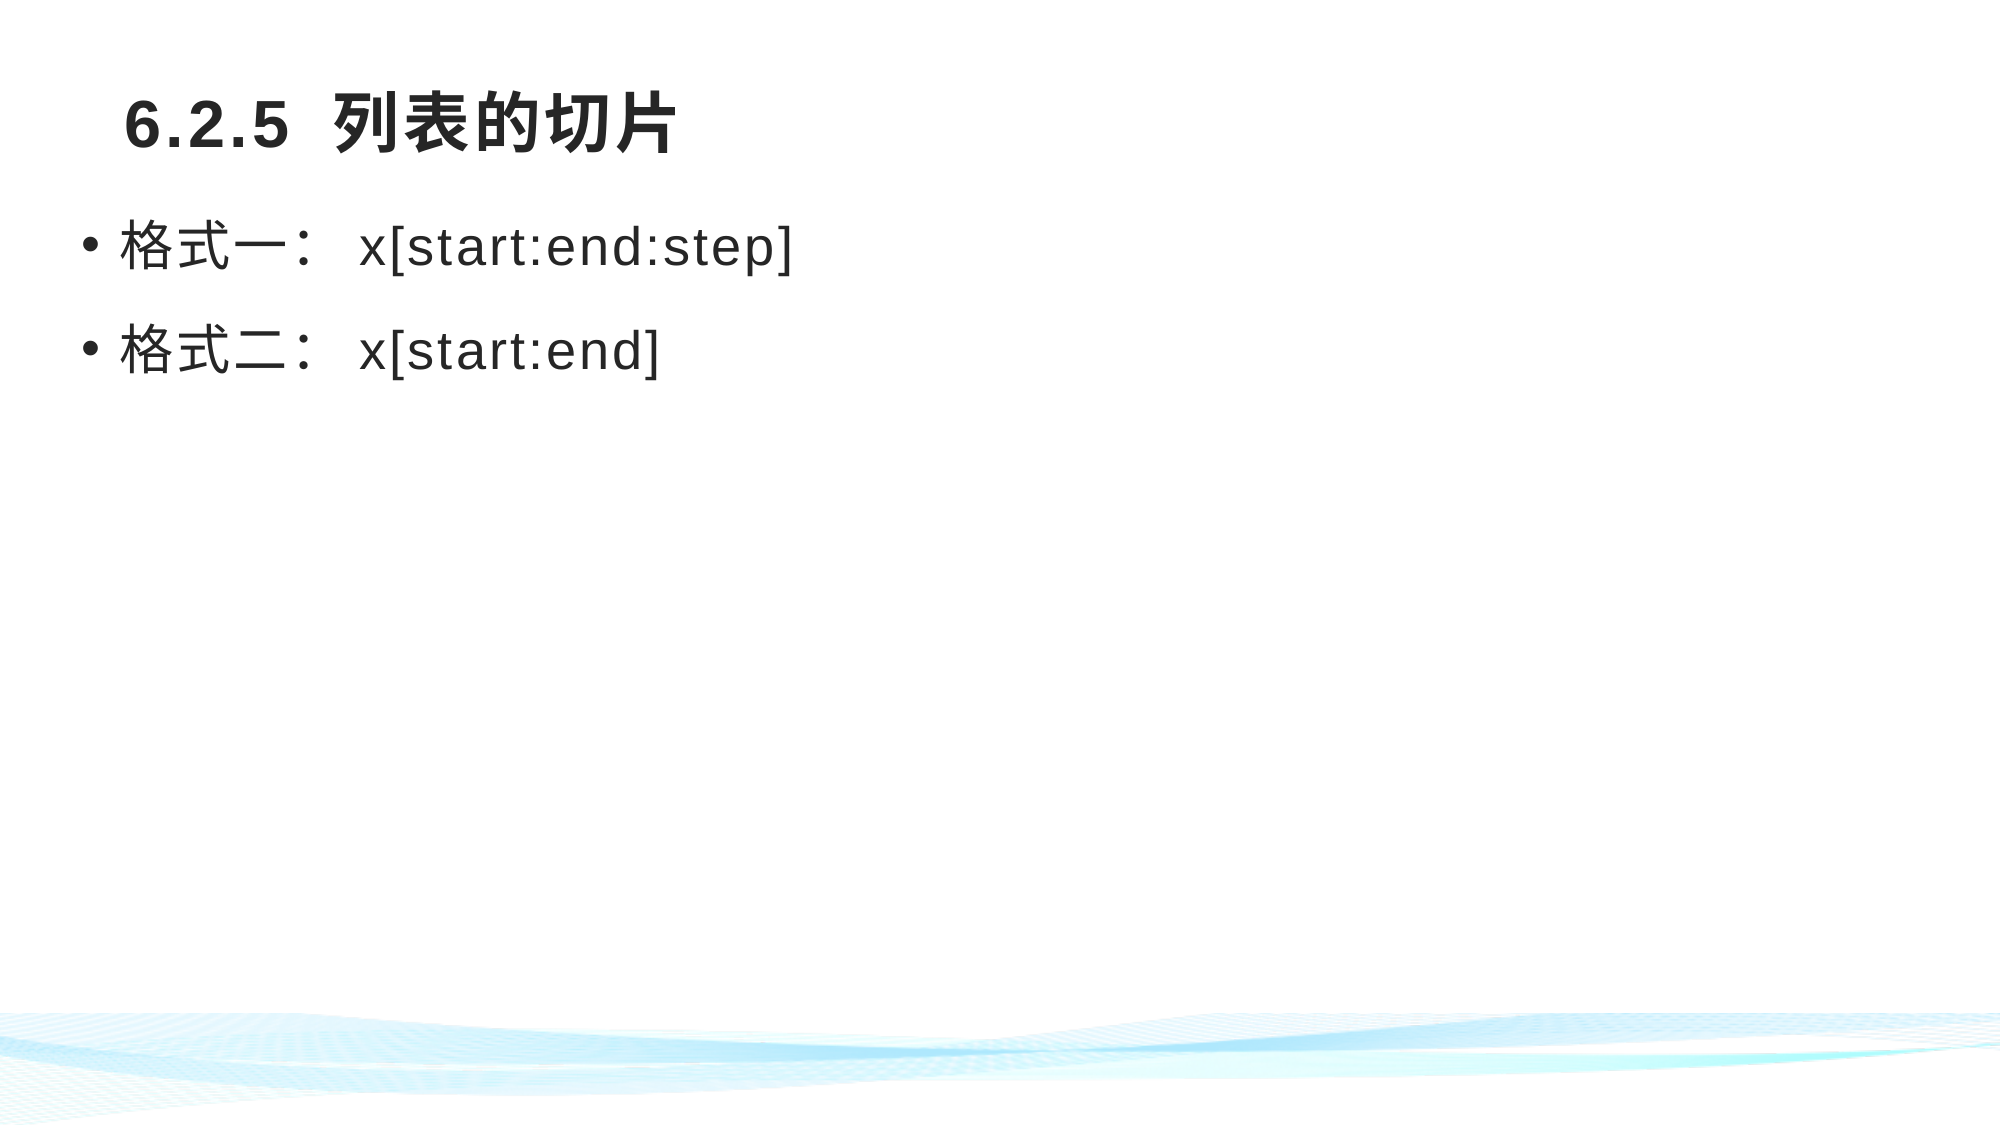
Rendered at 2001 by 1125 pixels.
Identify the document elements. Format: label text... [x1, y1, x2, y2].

slide_number [1412, 1041, 1856, 1094]
list 格式一：x[start:end:step] 格式二：x[start:end] [66, 184, 816, 392]
title 6.2.5 列表的切片 [109, 72, 1891, 191]
picture [0, 1013, 2000, 1125]
